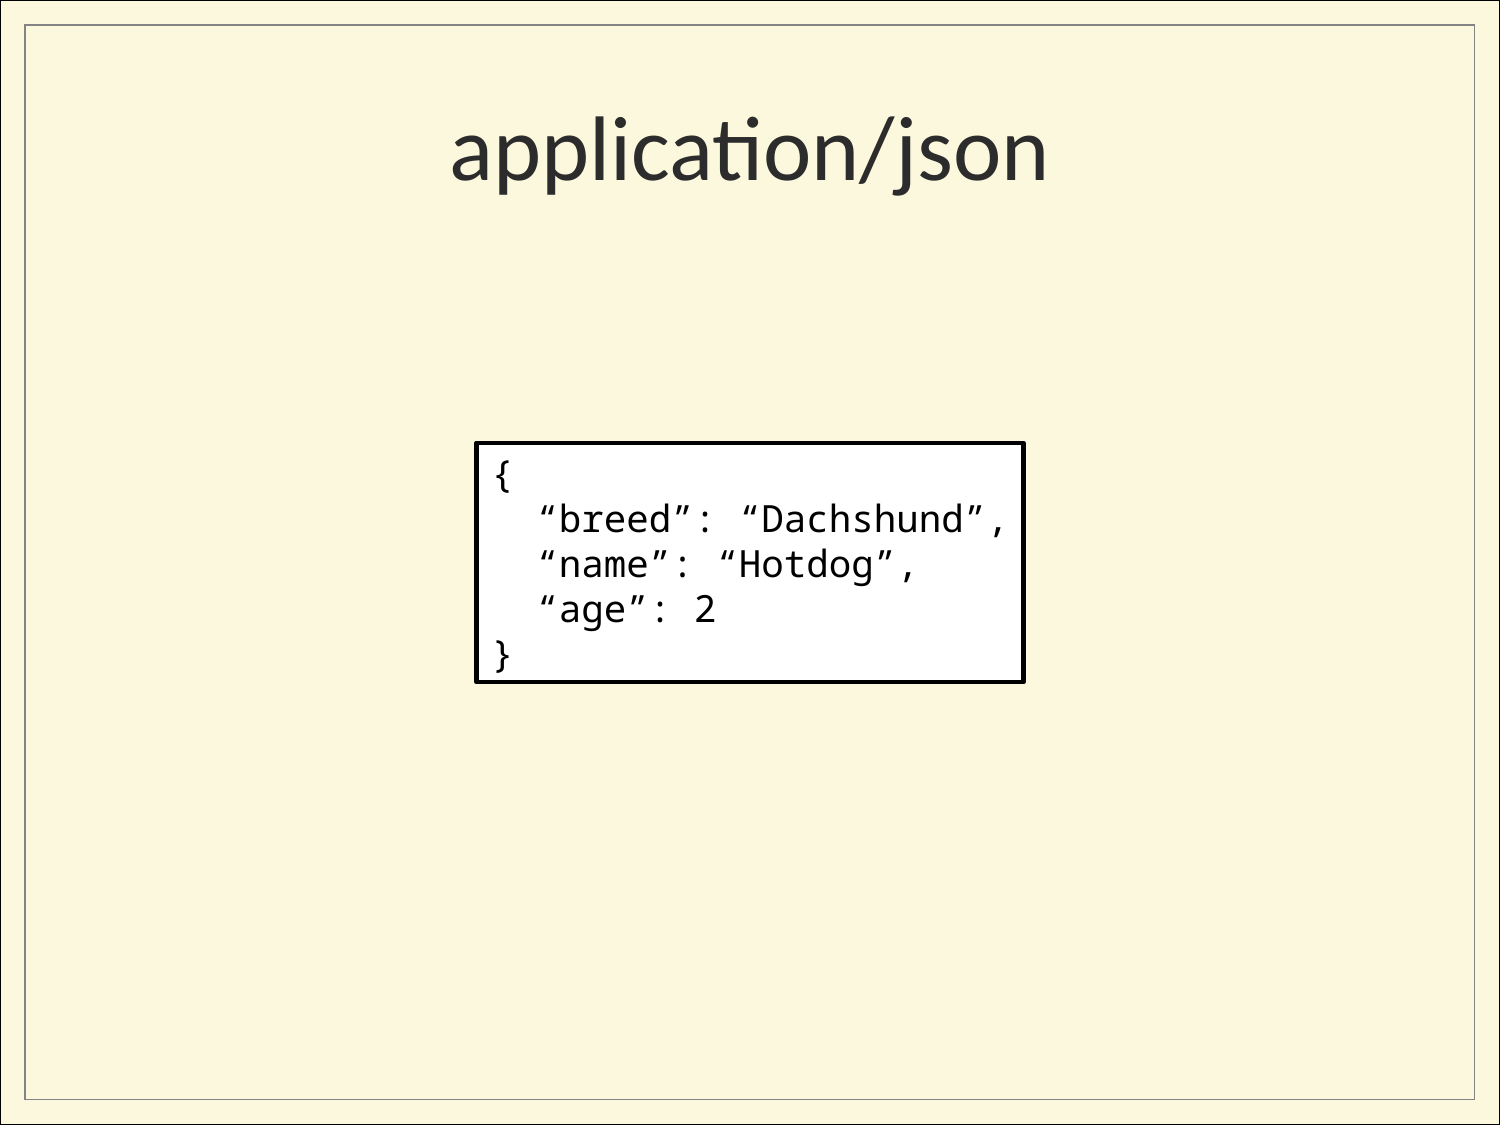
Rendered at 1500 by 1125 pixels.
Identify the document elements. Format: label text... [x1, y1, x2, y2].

text_box { “breed”: “Dachshund”, “name”: “Hotdog”, “age”: 2 } [474, 441, 1026, 684]
title application/json [74, 49, 1426, 238]
